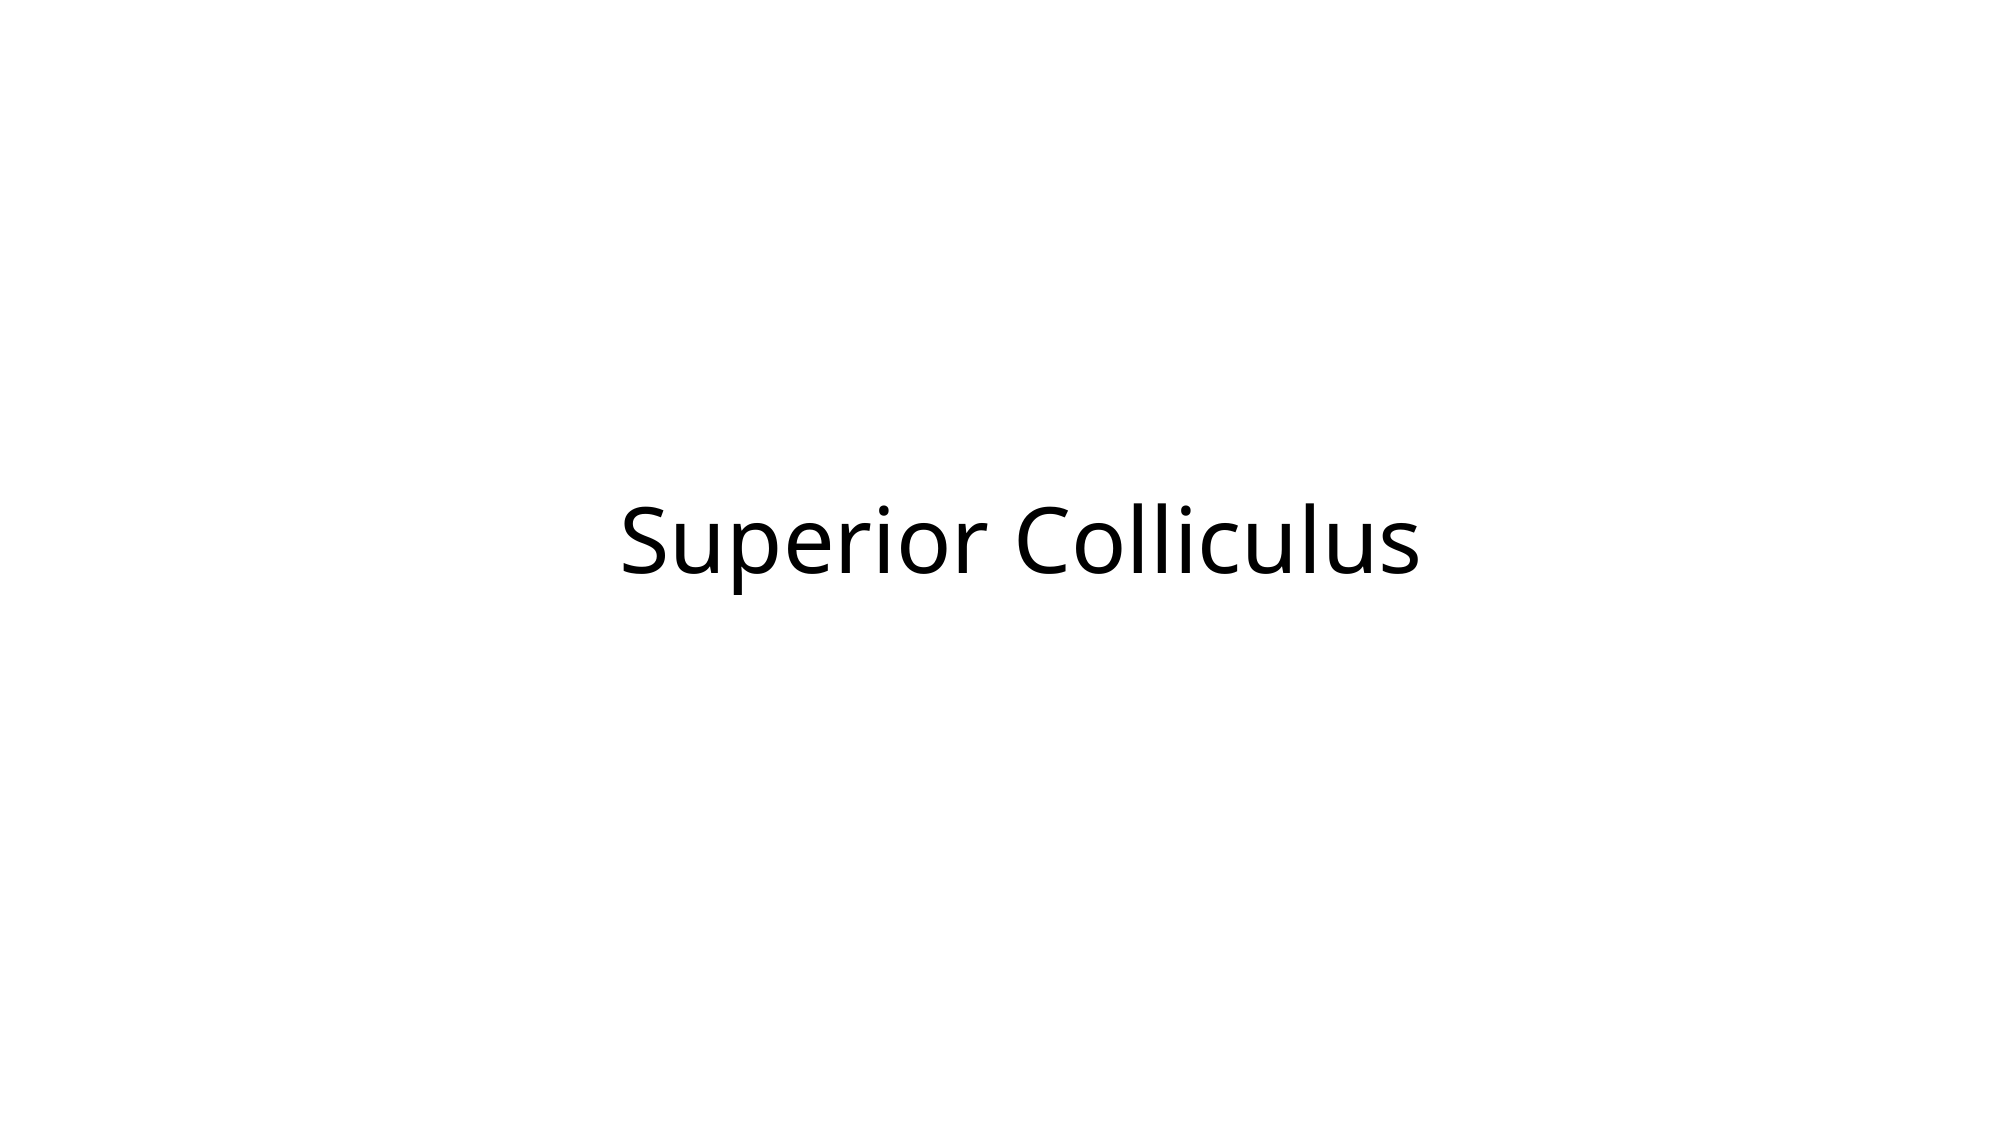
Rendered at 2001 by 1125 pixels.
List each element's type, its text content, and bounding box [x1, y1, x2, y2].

title Superior Colliculus [159, 434, 1885, 653]
